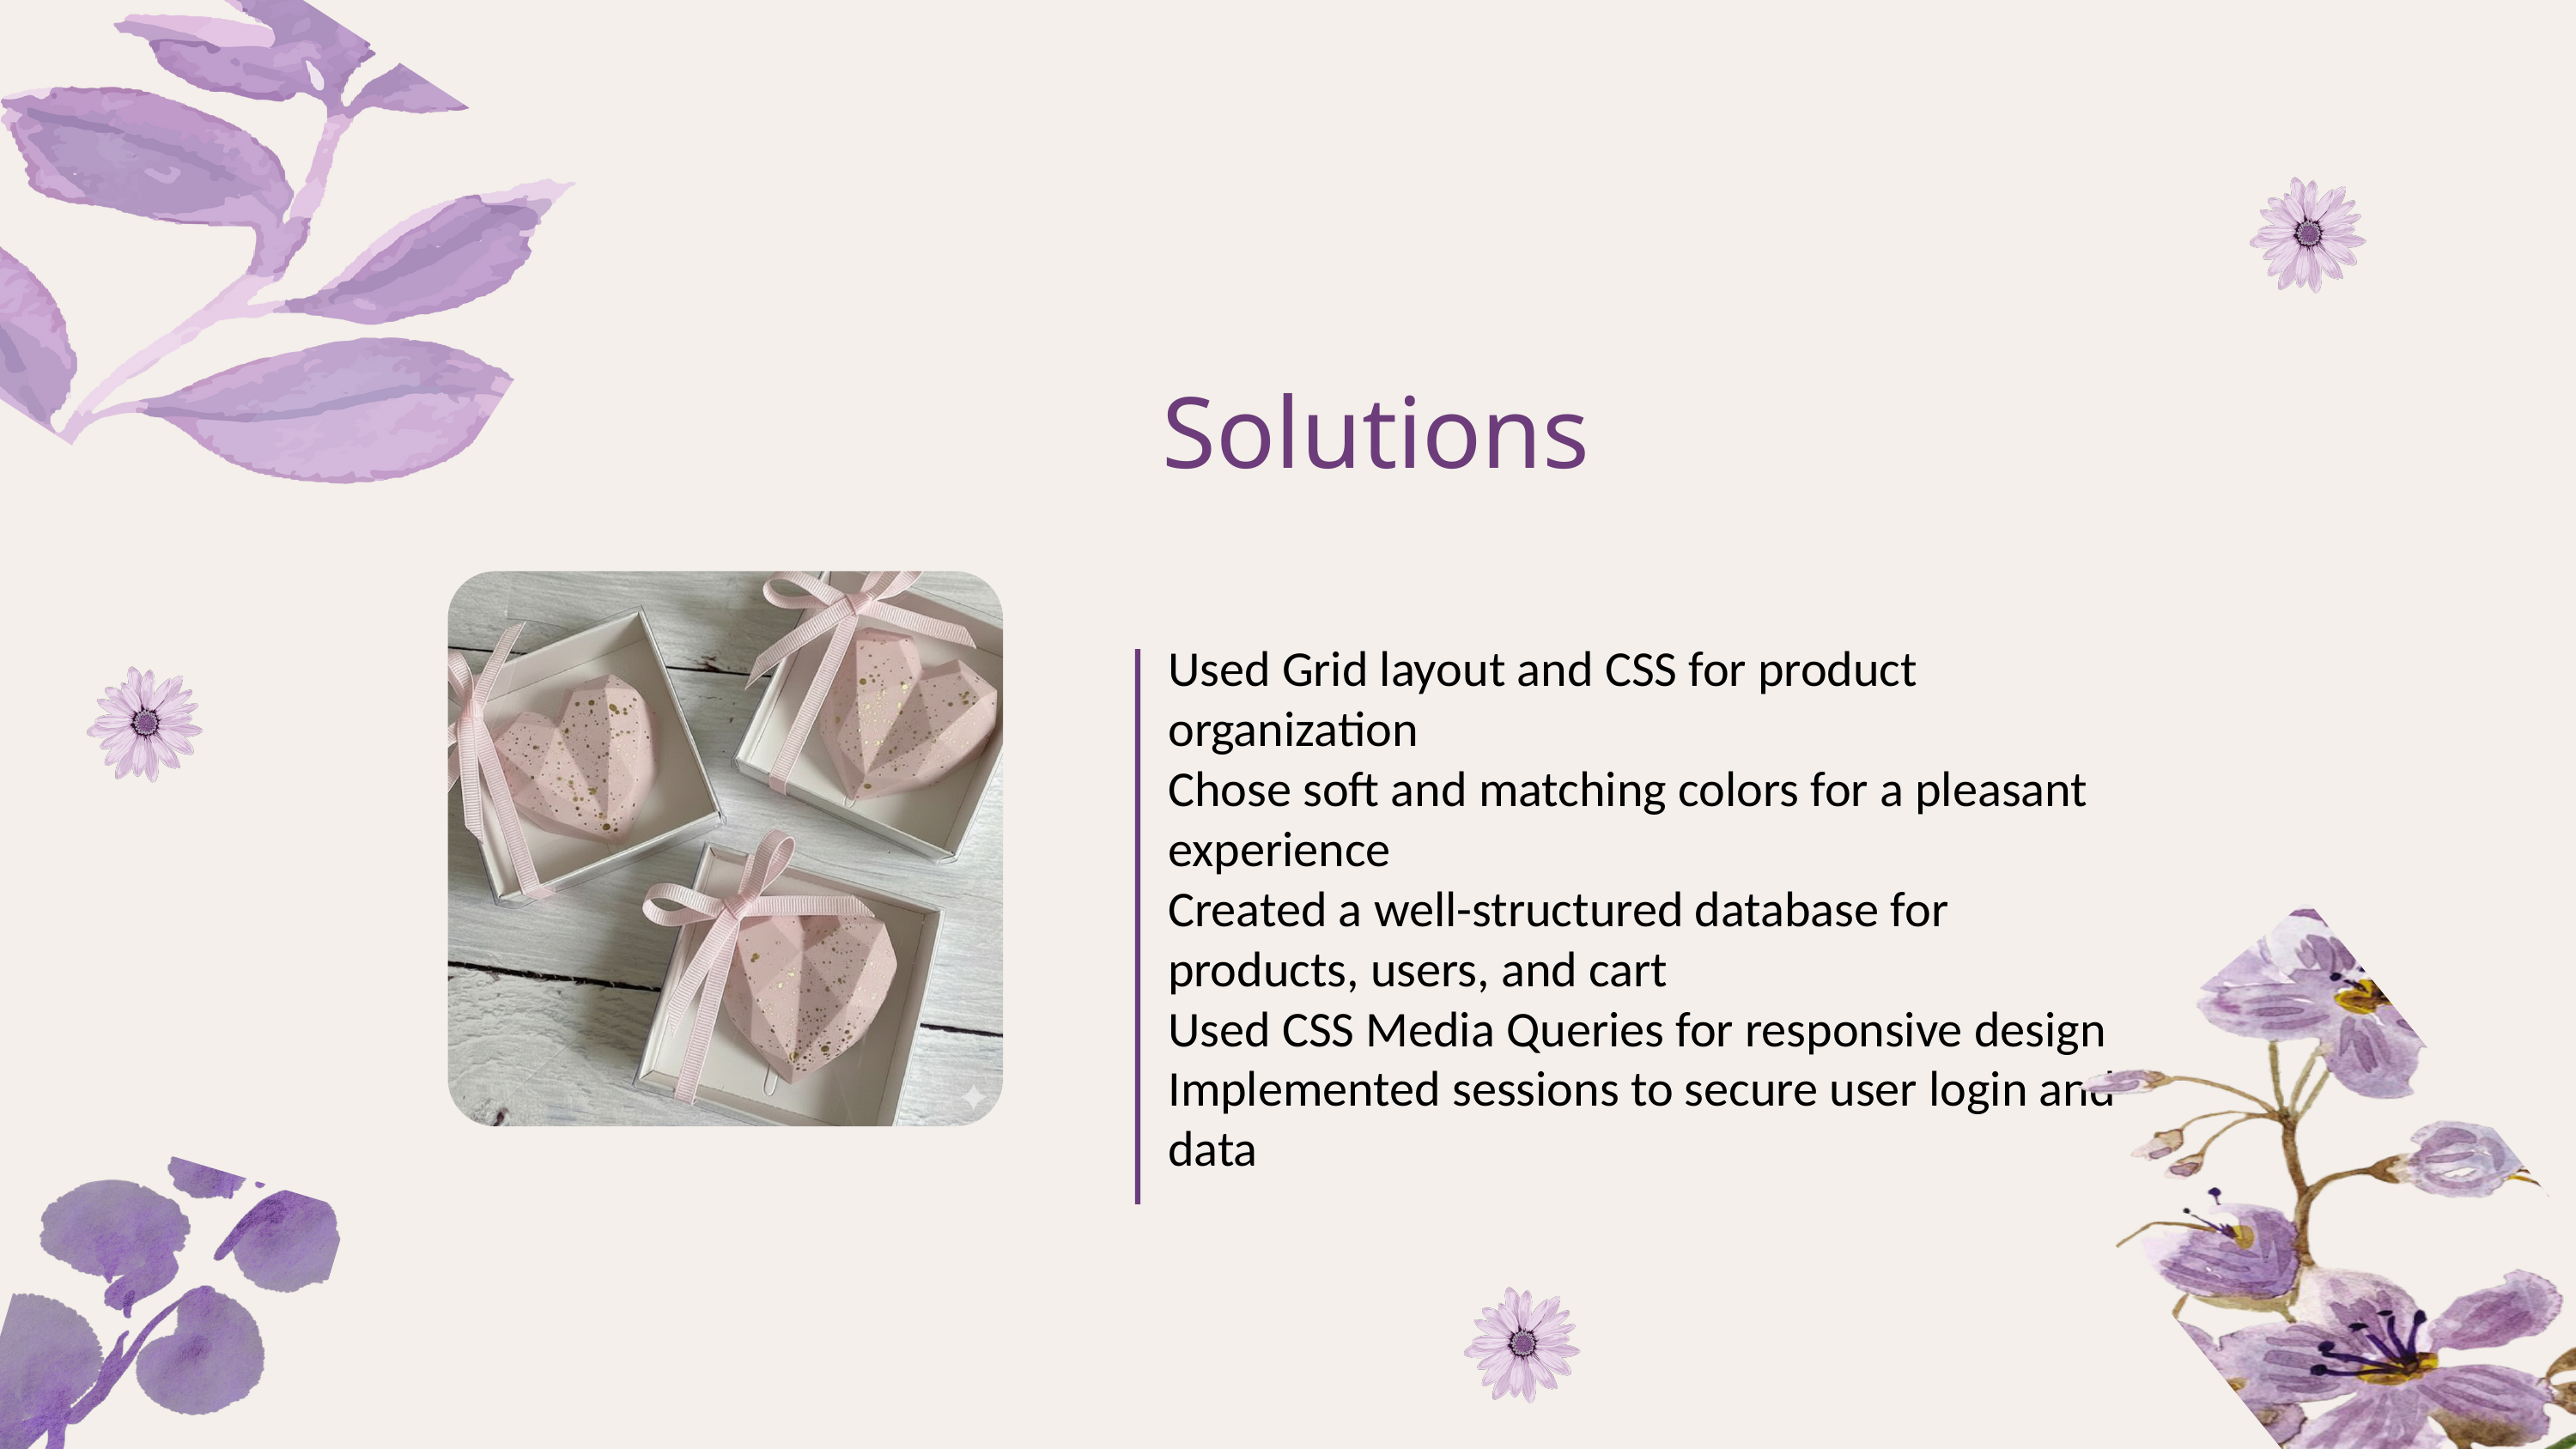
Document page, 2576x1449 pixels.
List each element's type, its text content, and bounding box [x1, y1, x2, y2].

text_box [0, 1124, 349, 1449]
text_box [2249, 177, 2366, 294]
text_box Used Grid layout and CSS for product organization Chose soft and matching colors for a pleasant experience Created a well-structured database for products, users, and cart Used CSS Media Queries for responsive design Implemented sessions to secure user login and data [1168, 575, 2117, 1177]
text_box Solutions [1162, 370, 2163, 488]
text_box [2023, 900, 2576, 1449]
picture [447, 571, 1004, 1127]
text_box [0, 0, 625, 628]
text_box [86, 666, 204, 783]
text_box [1463, 1287, 1581, 1404]
